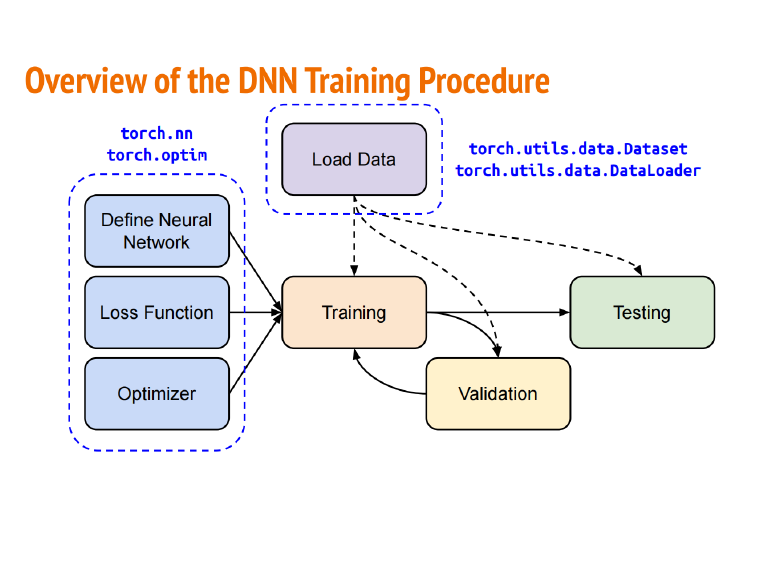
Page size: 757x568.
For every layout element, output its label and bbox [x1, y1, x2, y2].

picture [23, 58, 733, 459]
